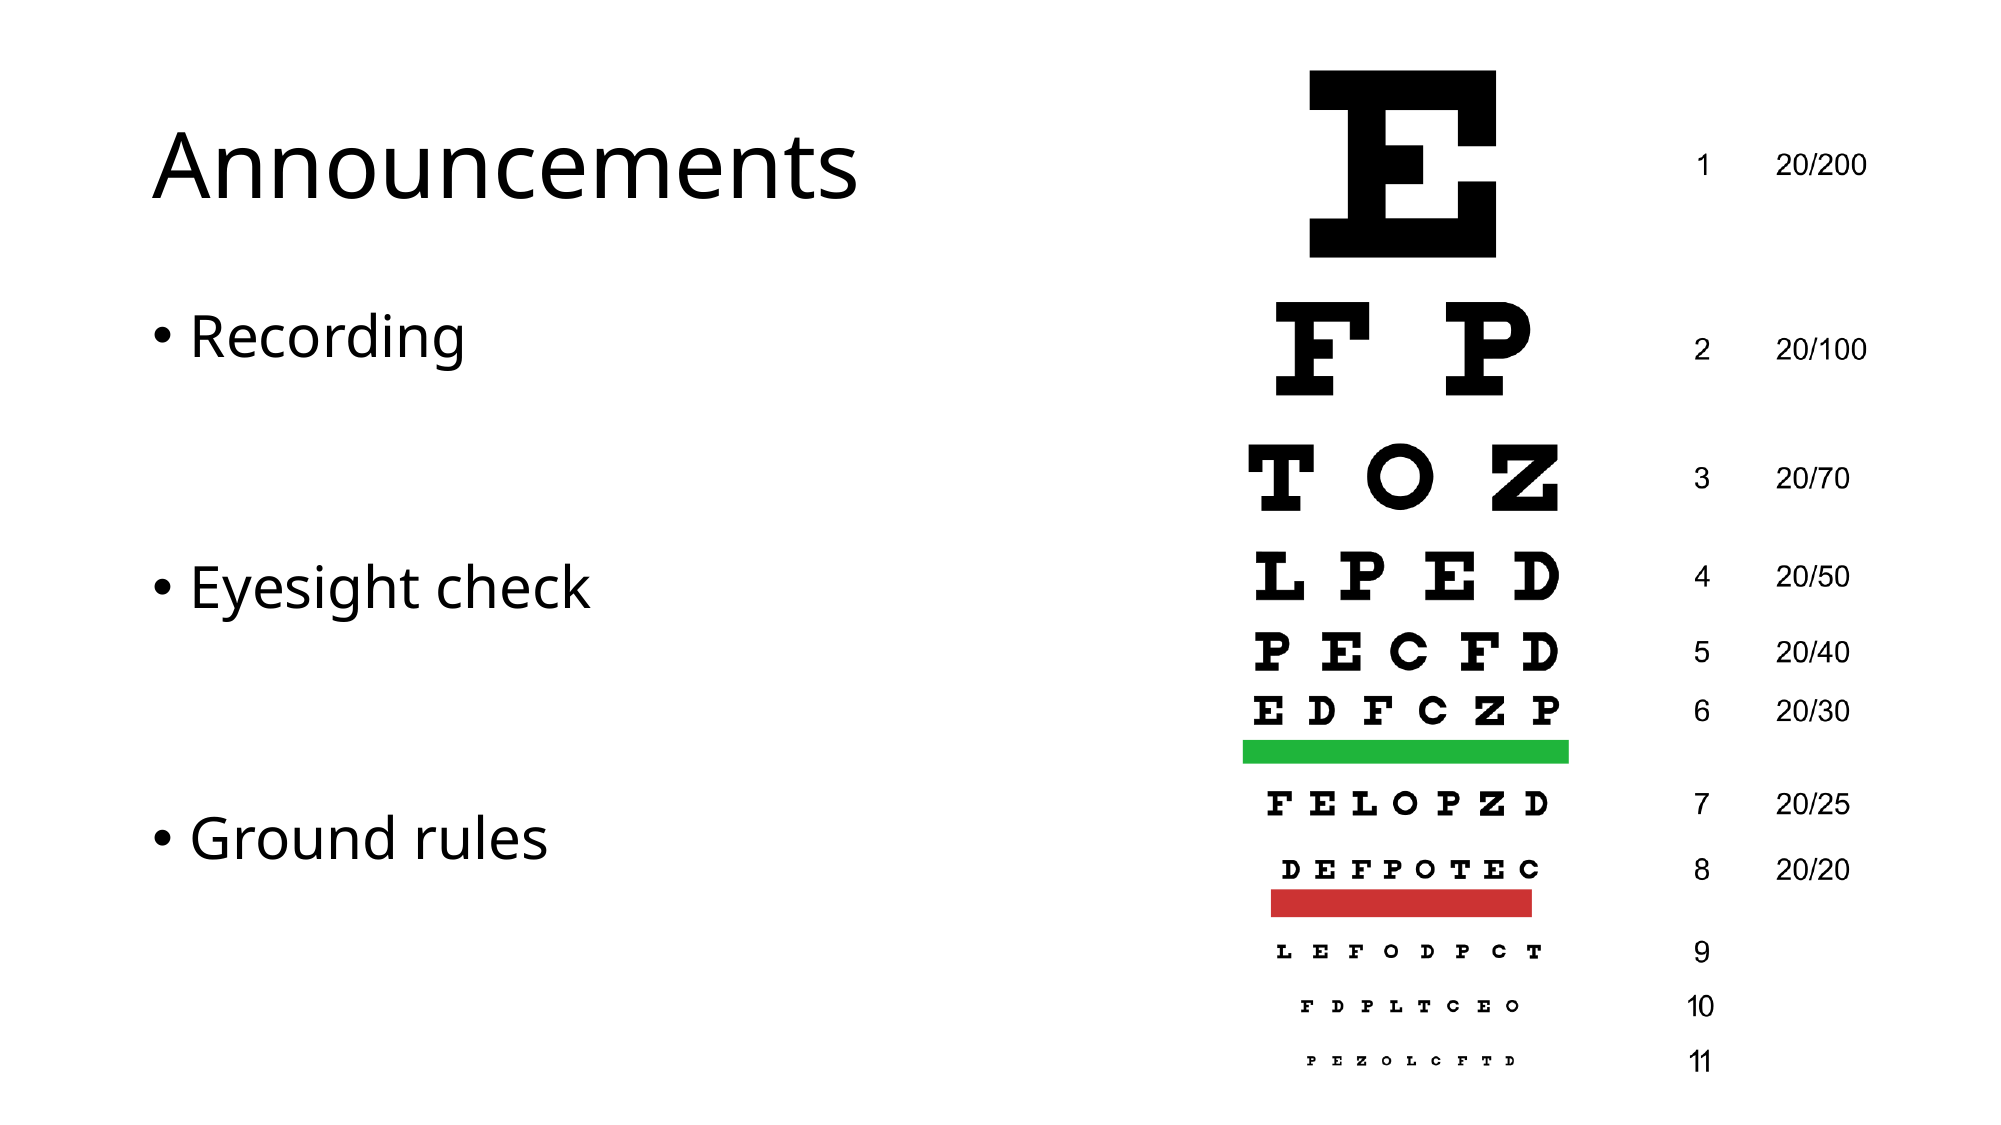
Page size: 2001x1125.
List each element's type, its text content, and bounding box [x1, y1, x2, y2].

list Recording Eyesight check Ground rules [137, 299, 1097, 1014]
picture [1097, 0, 2000, 1125]
title Announcements [137, 59, 1097, 278]
